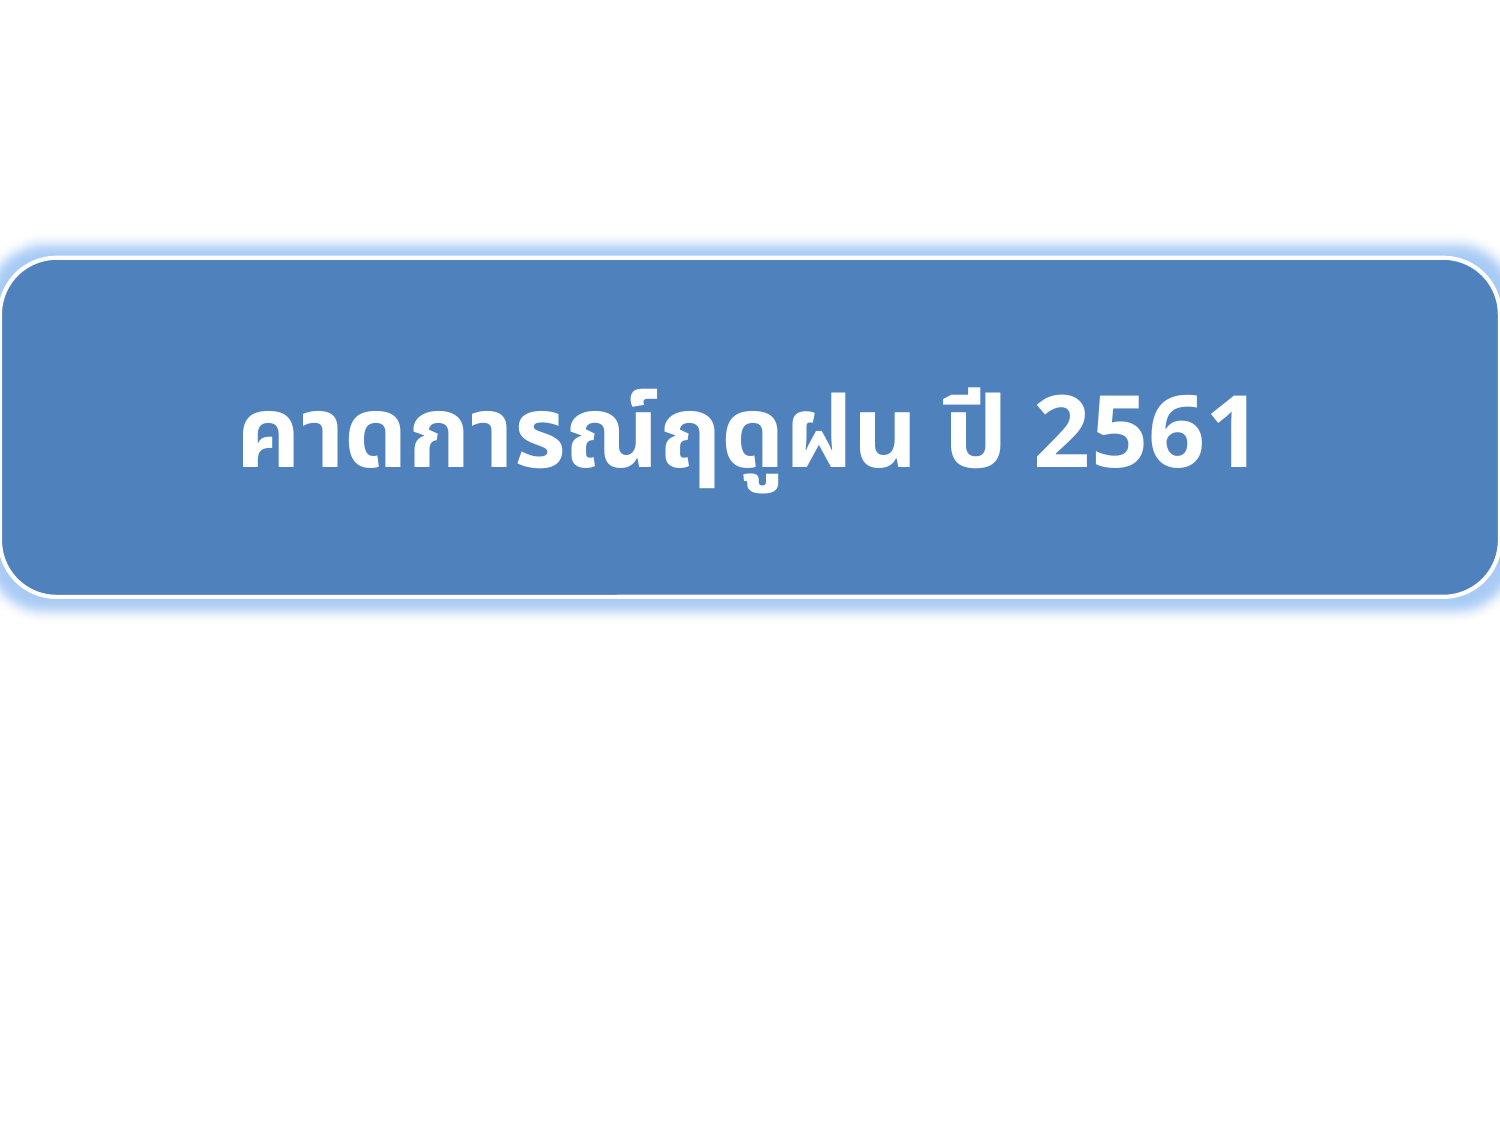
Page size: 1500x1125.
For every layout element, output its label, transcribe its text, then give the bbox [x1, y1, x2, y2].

text_box คาดการณ์ฤดูฝน ปี 2561 [0, 255, 1500, 599]
